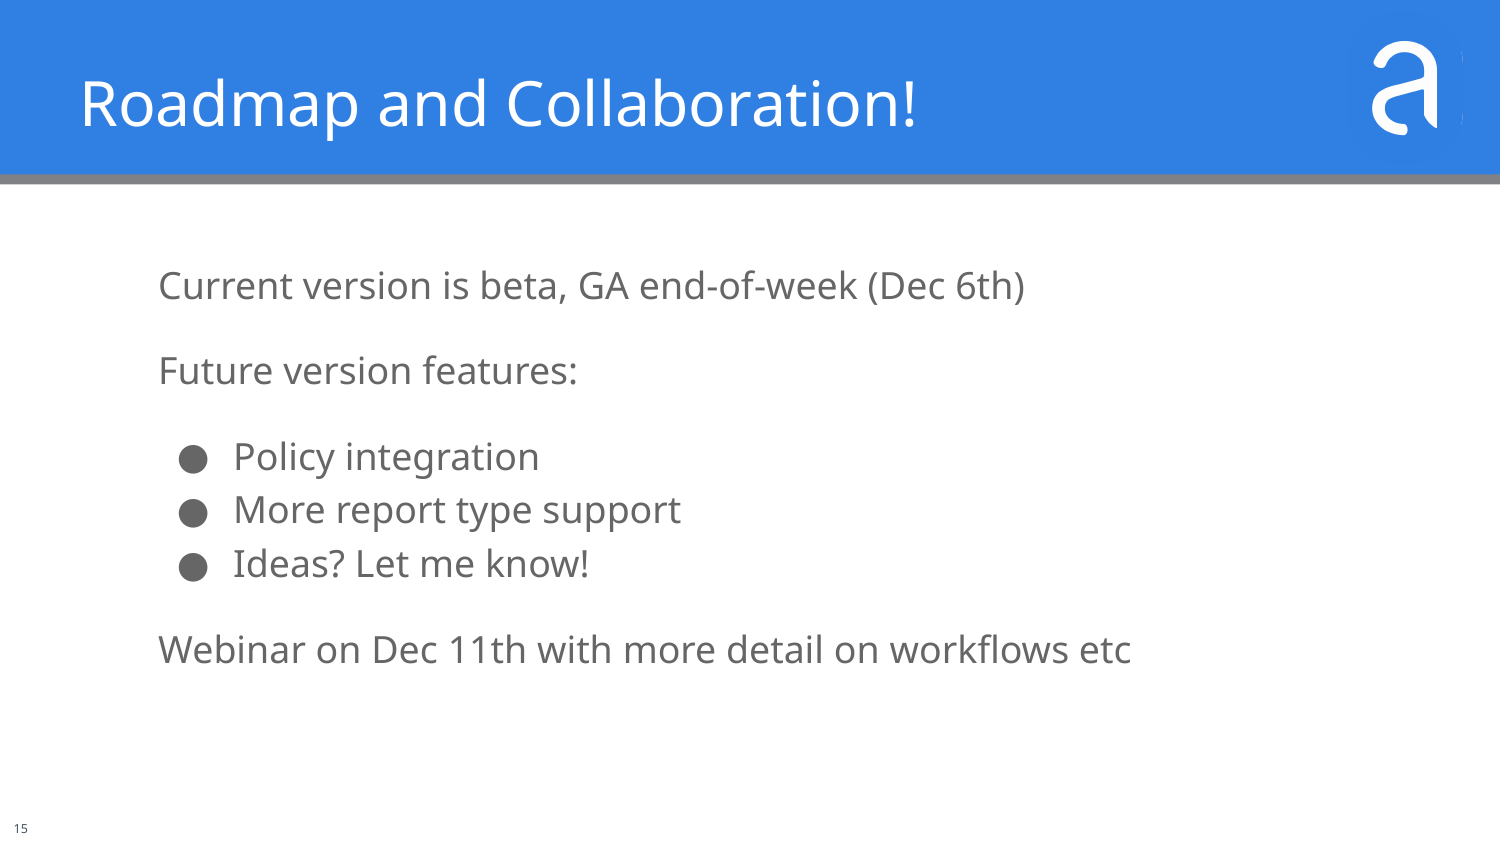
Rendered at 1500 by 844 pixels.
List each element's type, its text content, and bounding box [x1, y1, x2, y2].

list Current version is beta, GA end-of-week (Dec 6th) Future version features: Policy integration More report type support Ideas? Let me know! Webinar on Dec 11th with more detail on workflows etc [143, 238, 1357, 750]
title Roadmap and Collaboration! [75, 59, 1371, 185]
picture [1346, 11, 1463, 165]
